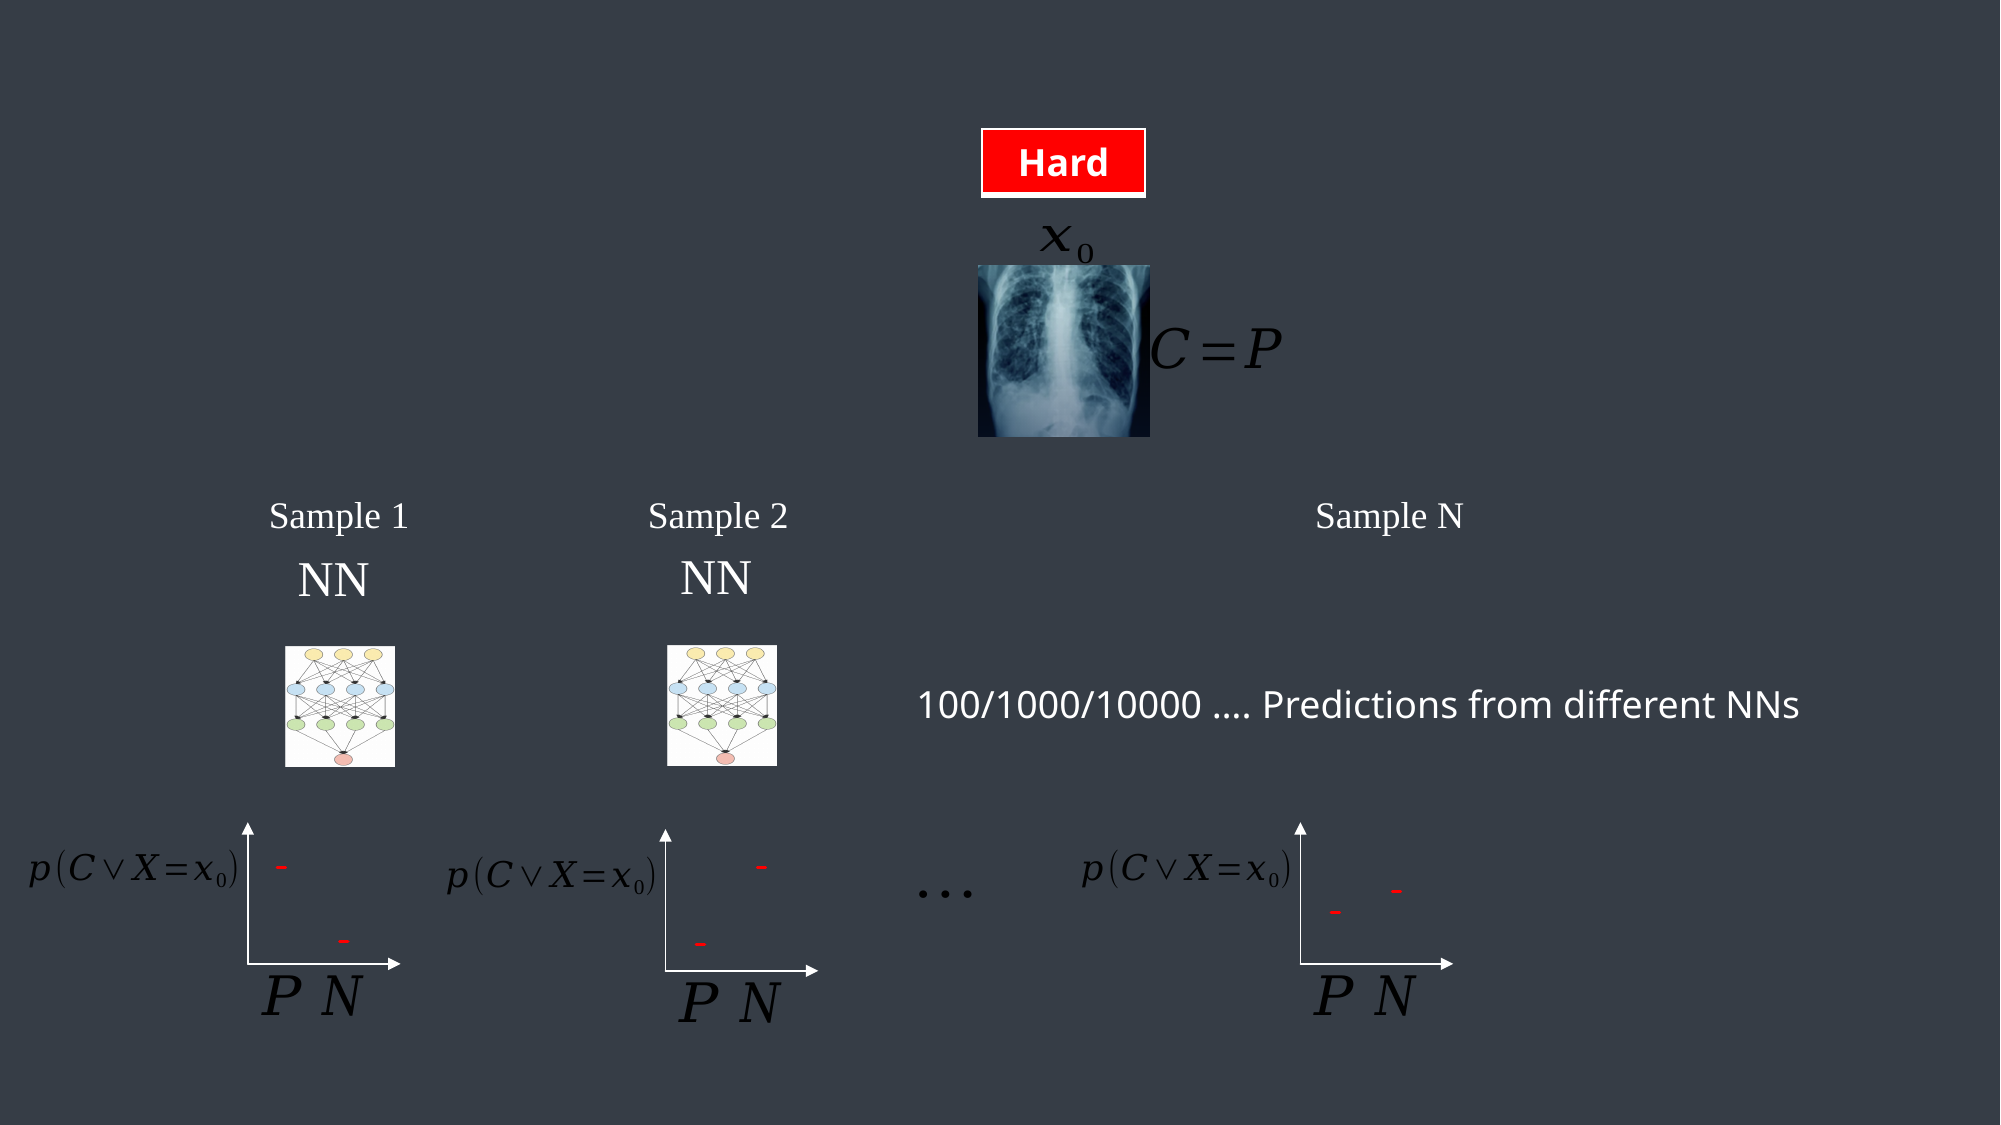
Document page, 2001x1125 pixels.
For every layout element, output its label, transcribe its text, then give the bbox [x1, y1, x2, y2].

table_header Hard [983, 130, 1144, 192]
picture [661, 646, 783, 766]
text_box Sample 2 [633, 484, 805, 544]
picture [977, 264, 1151, 437]
text_box NN [282, 544, 385, 614]
picture [279, 647, 401, 767]
text_box NN [665, 544, 767, 613]
text_box Sample N [1300, 484, 1518, 544]
text_box 100/1000/10000 …. Predictions from different NNs [901, 673, 1816, 734]
text_box Sample 1 [254, 484, 426, 544]
